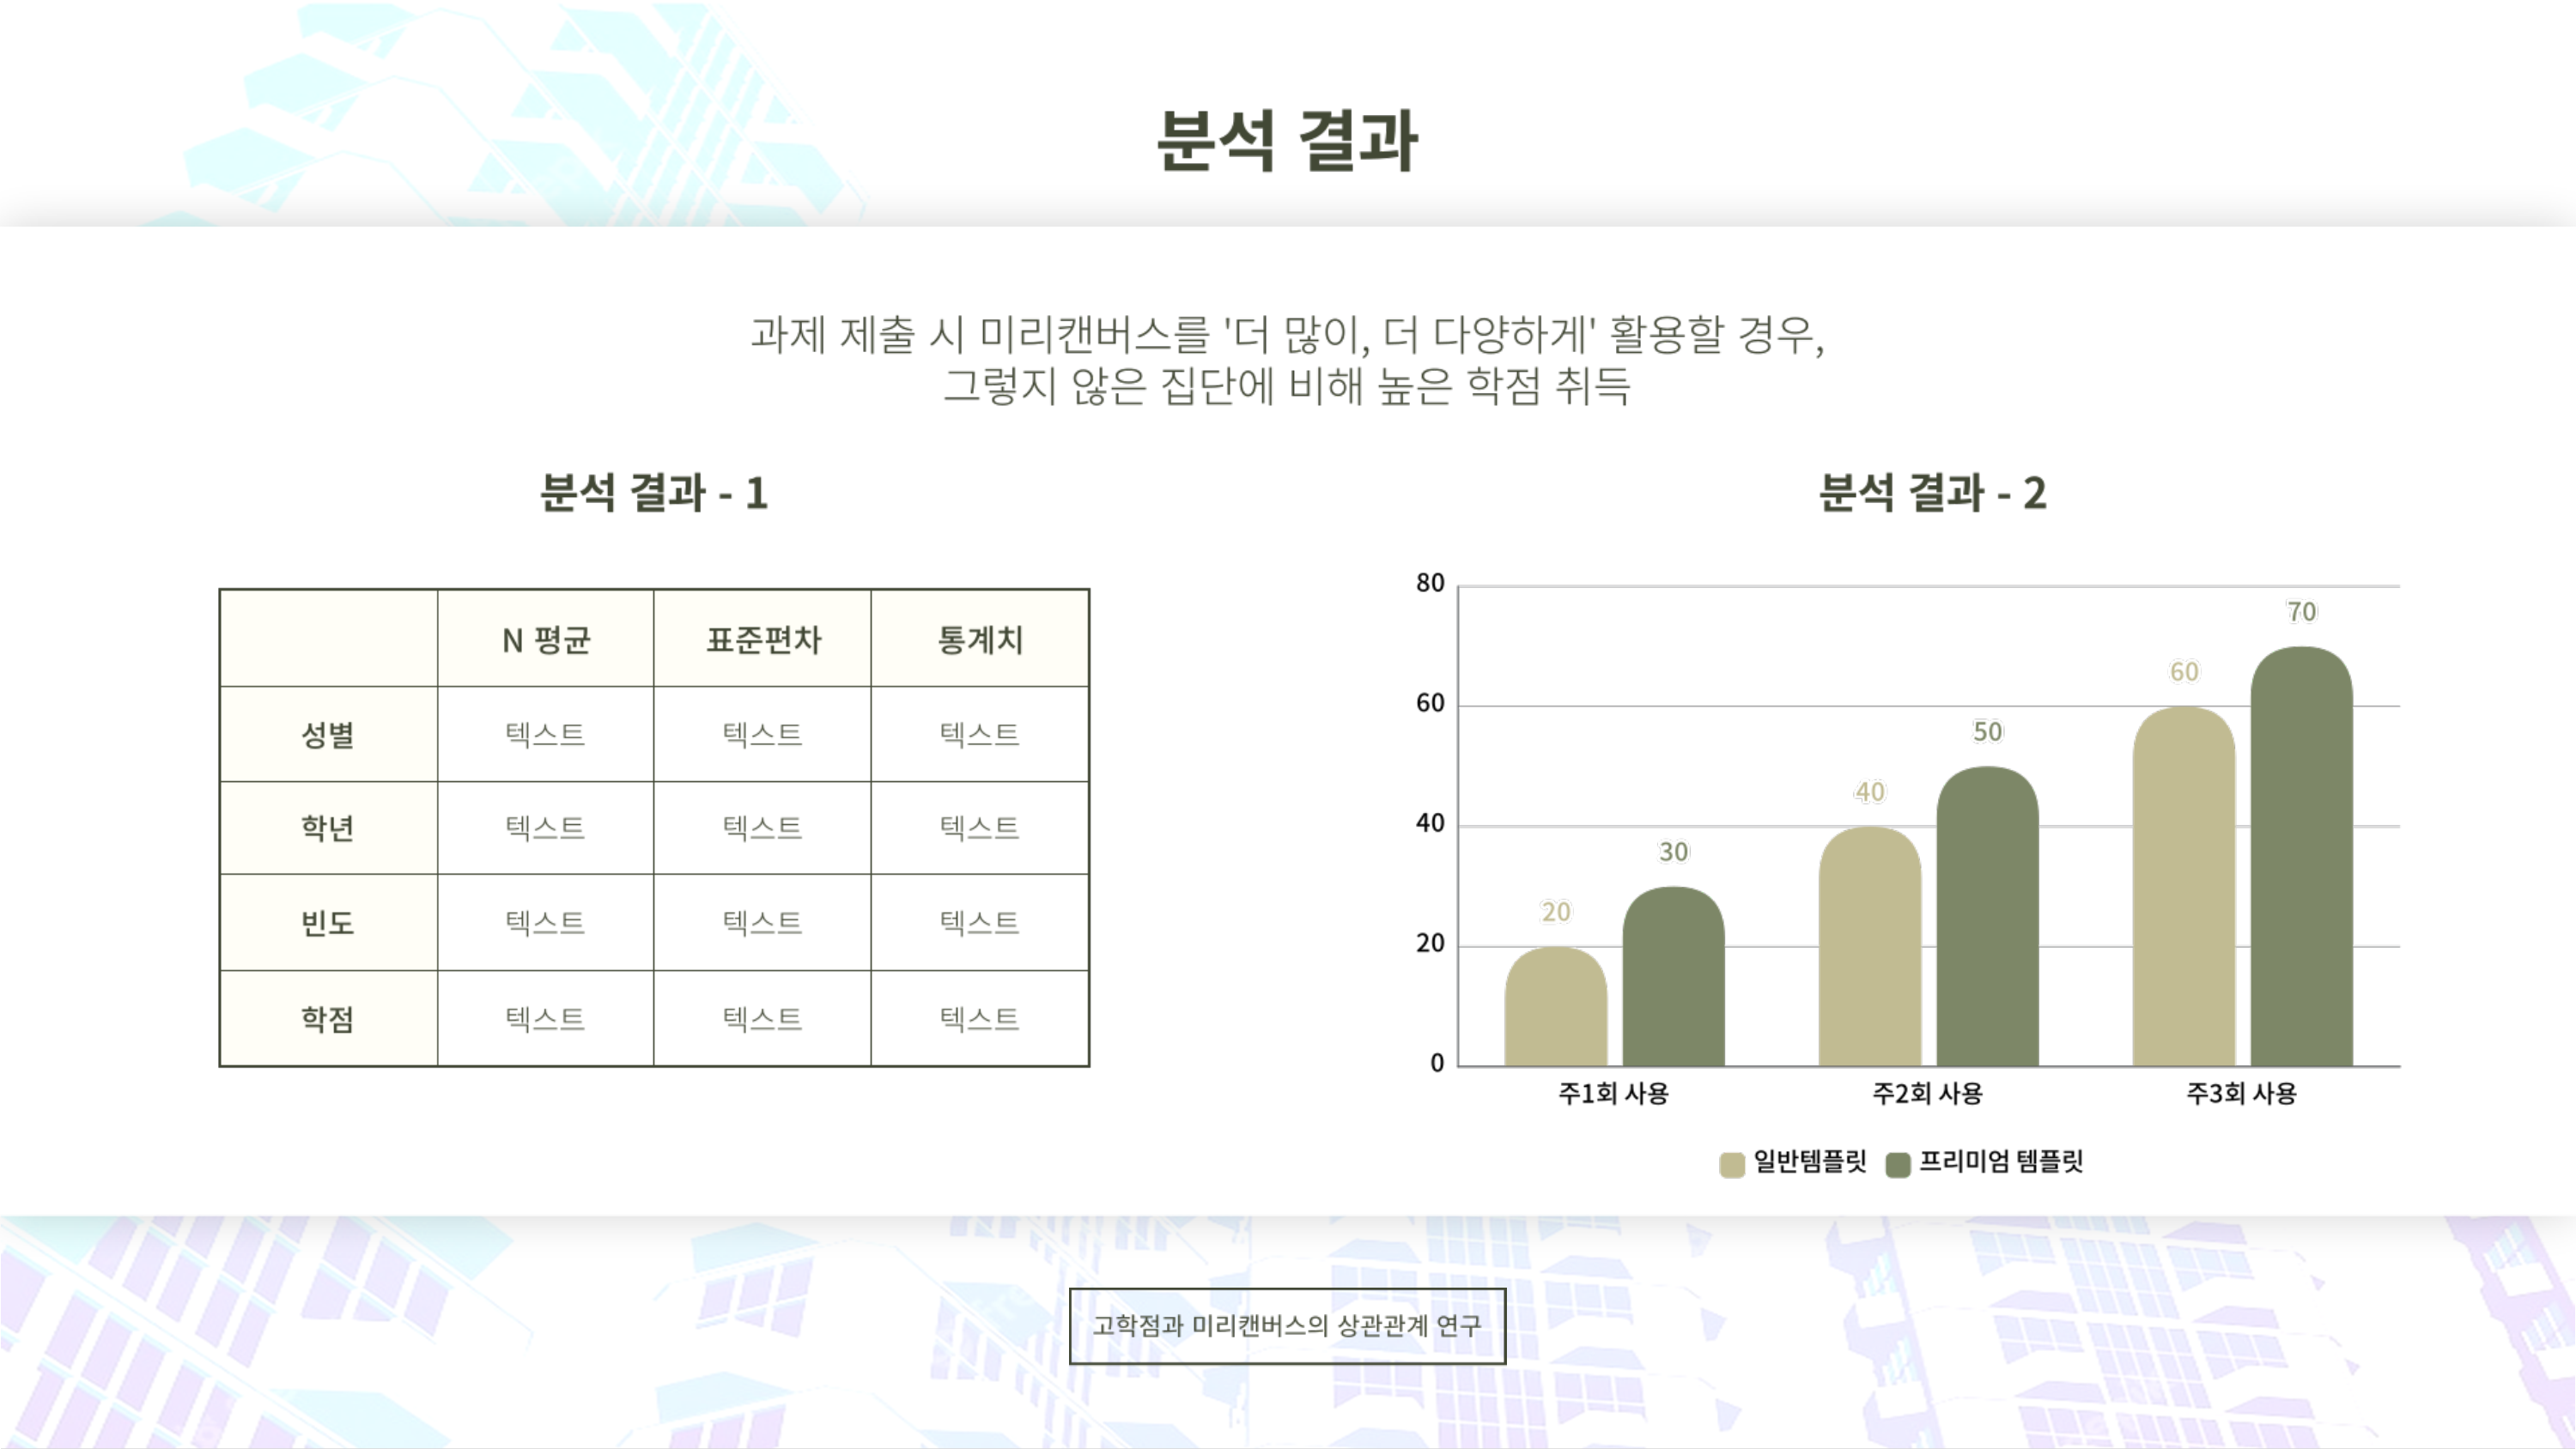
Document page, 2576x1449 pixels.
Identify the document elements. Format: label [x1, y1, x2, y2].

text_box [0, 227, 2576, 1216]
picture [0, 297, 2576, 1449]
text_box [1068, 1314, 1507, 1367]
picture [0, 0, 2576, 227]
